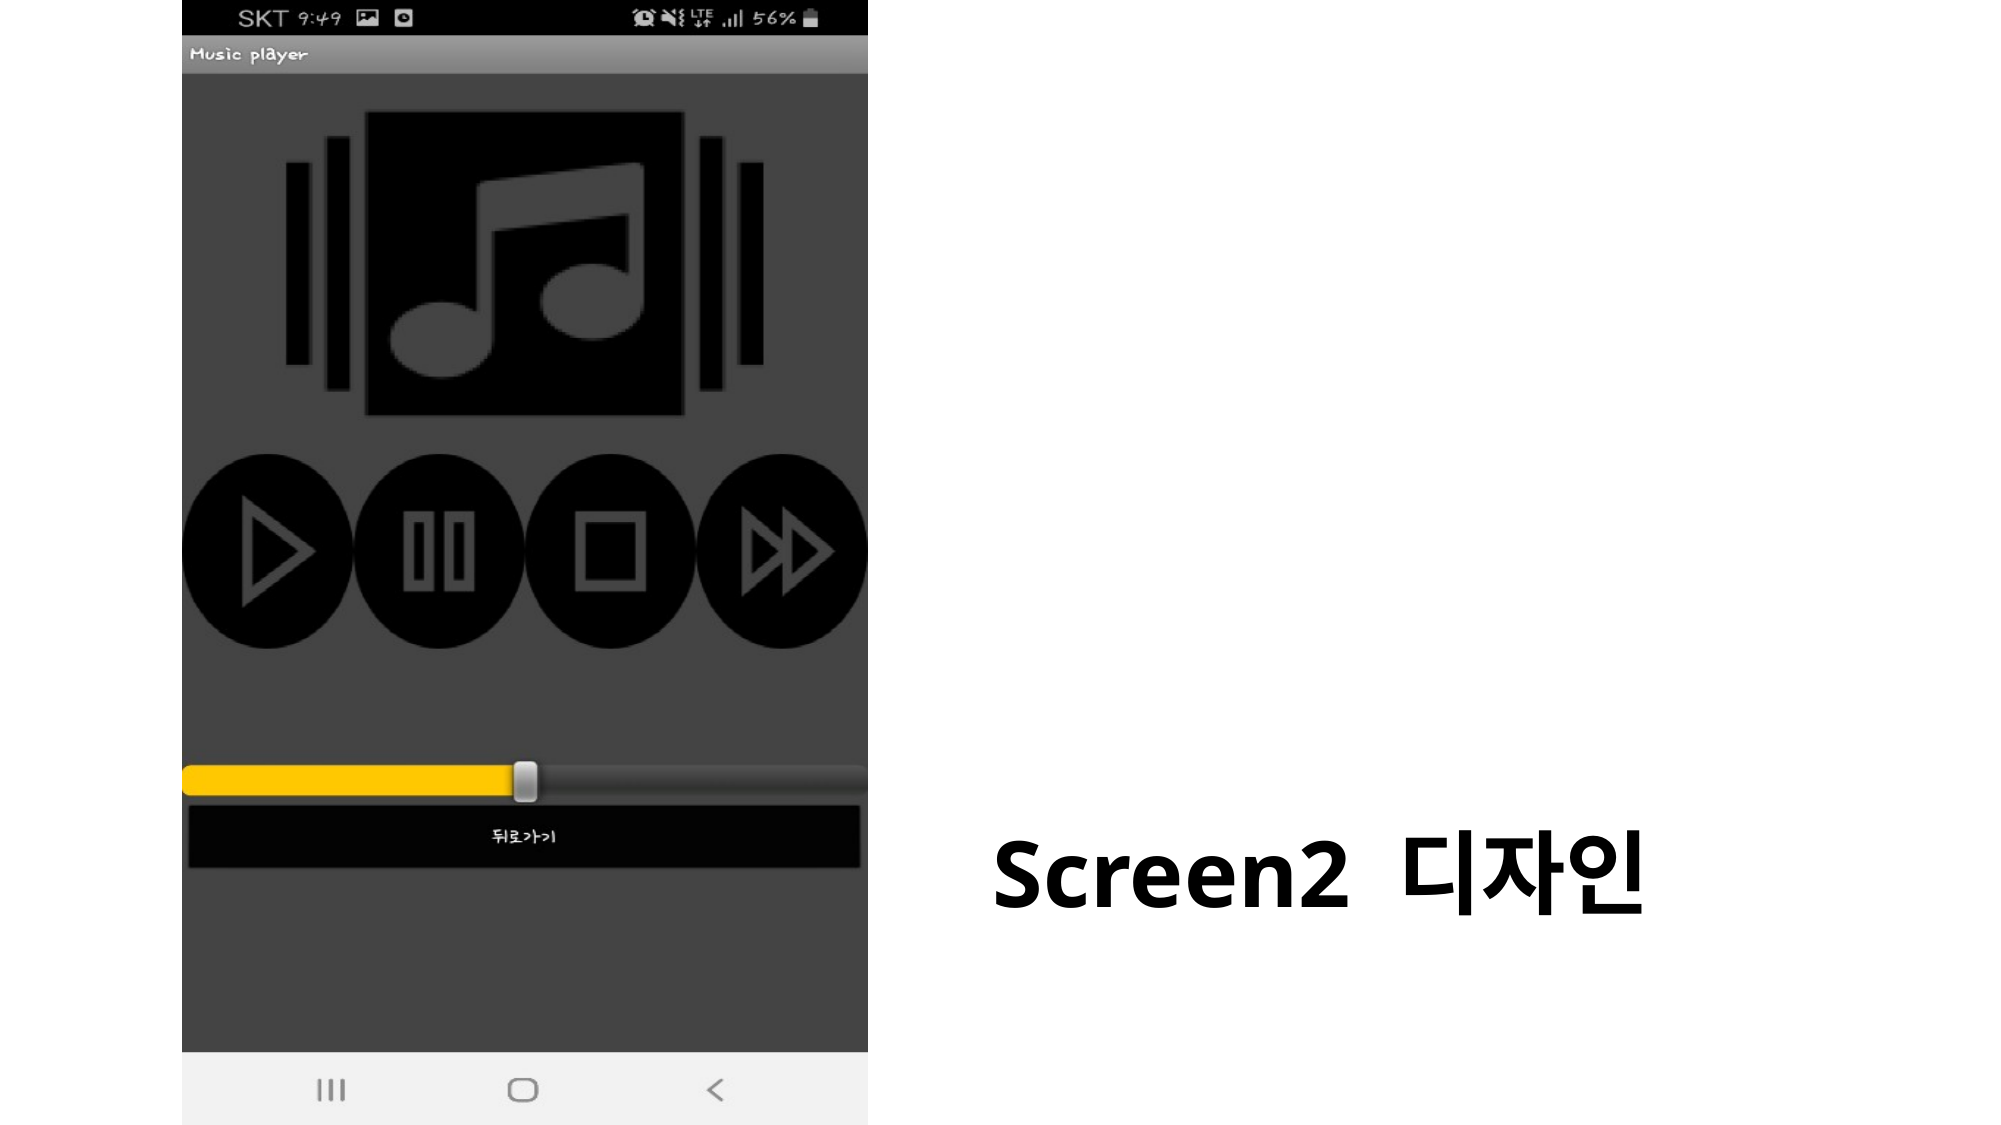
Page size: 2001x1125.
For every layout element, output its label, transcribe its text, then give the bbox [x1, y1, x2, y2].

text_box Screen2 디자인 [908, 808, 1735, 934]
picture [182, 0, 868, 1125]
